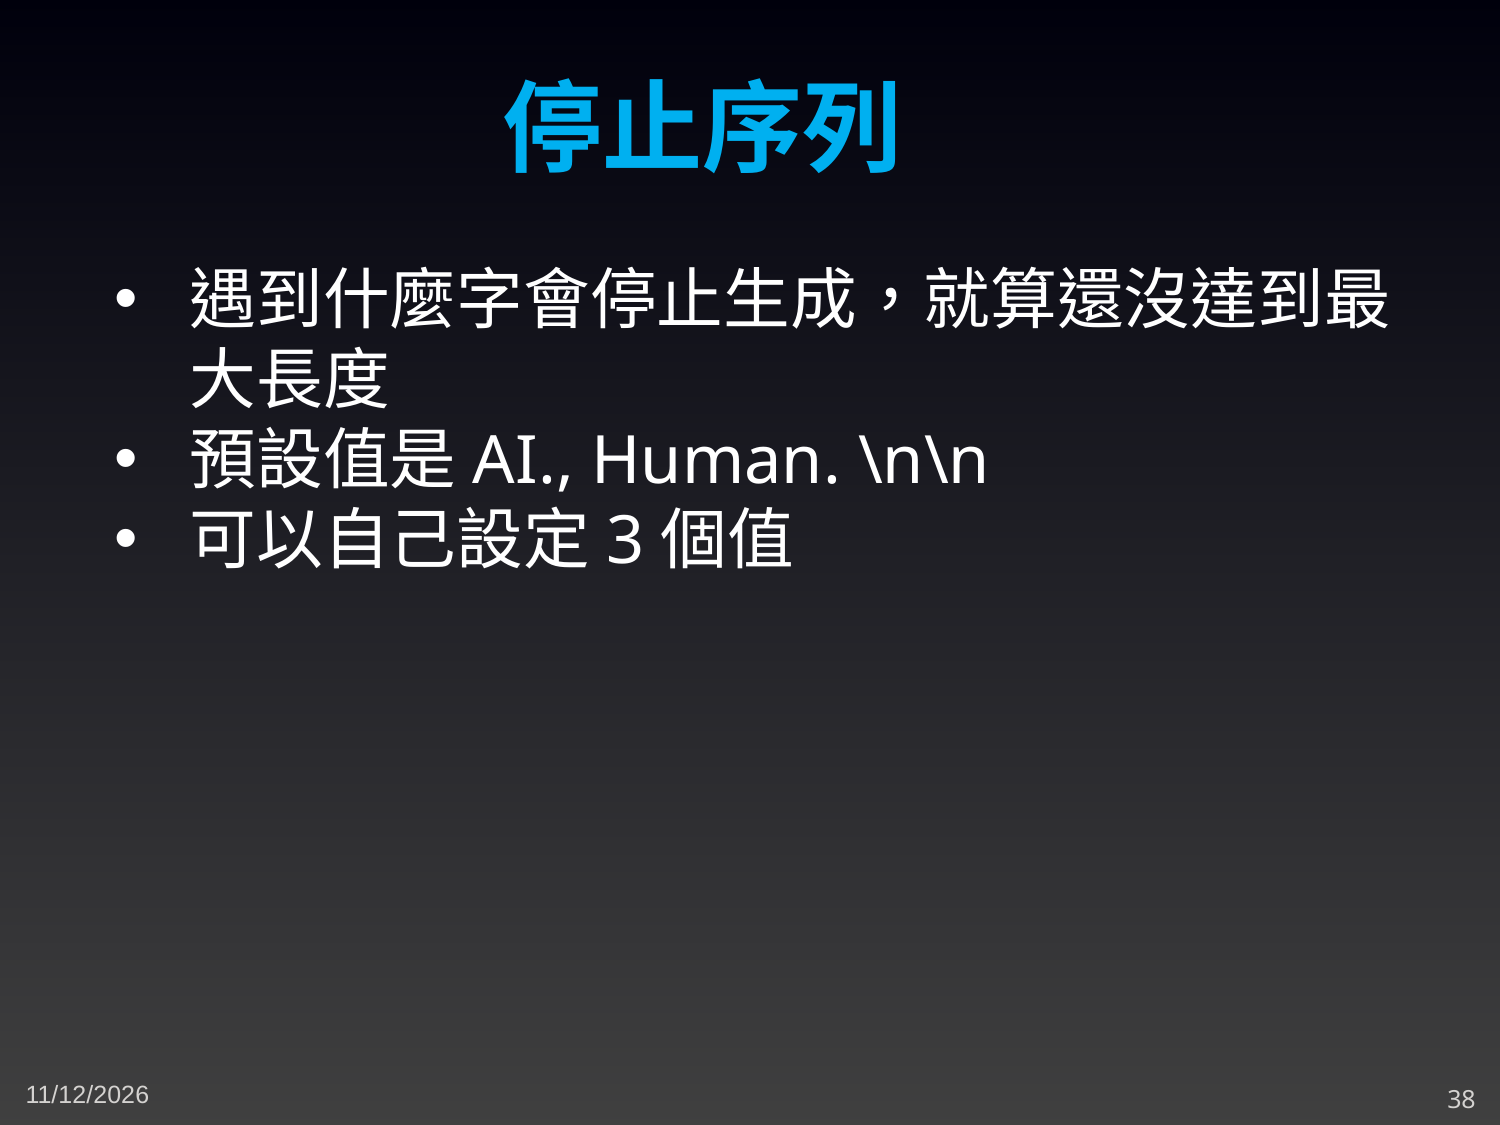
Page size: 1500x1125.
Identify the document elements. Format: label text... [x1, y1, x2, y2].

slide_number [10, 1075, 411, 1117]
slide_number 38 [1340, 1075, 1491, 1117]
text_box 停止序列 [487, 37, 1188, 200]
text_box 遇到什麼字會停止生成，就算還沒達到最大長度 預設值是AI., Human. \n\n 可以自己設定3個值 [99, 249, 1450, 585]
